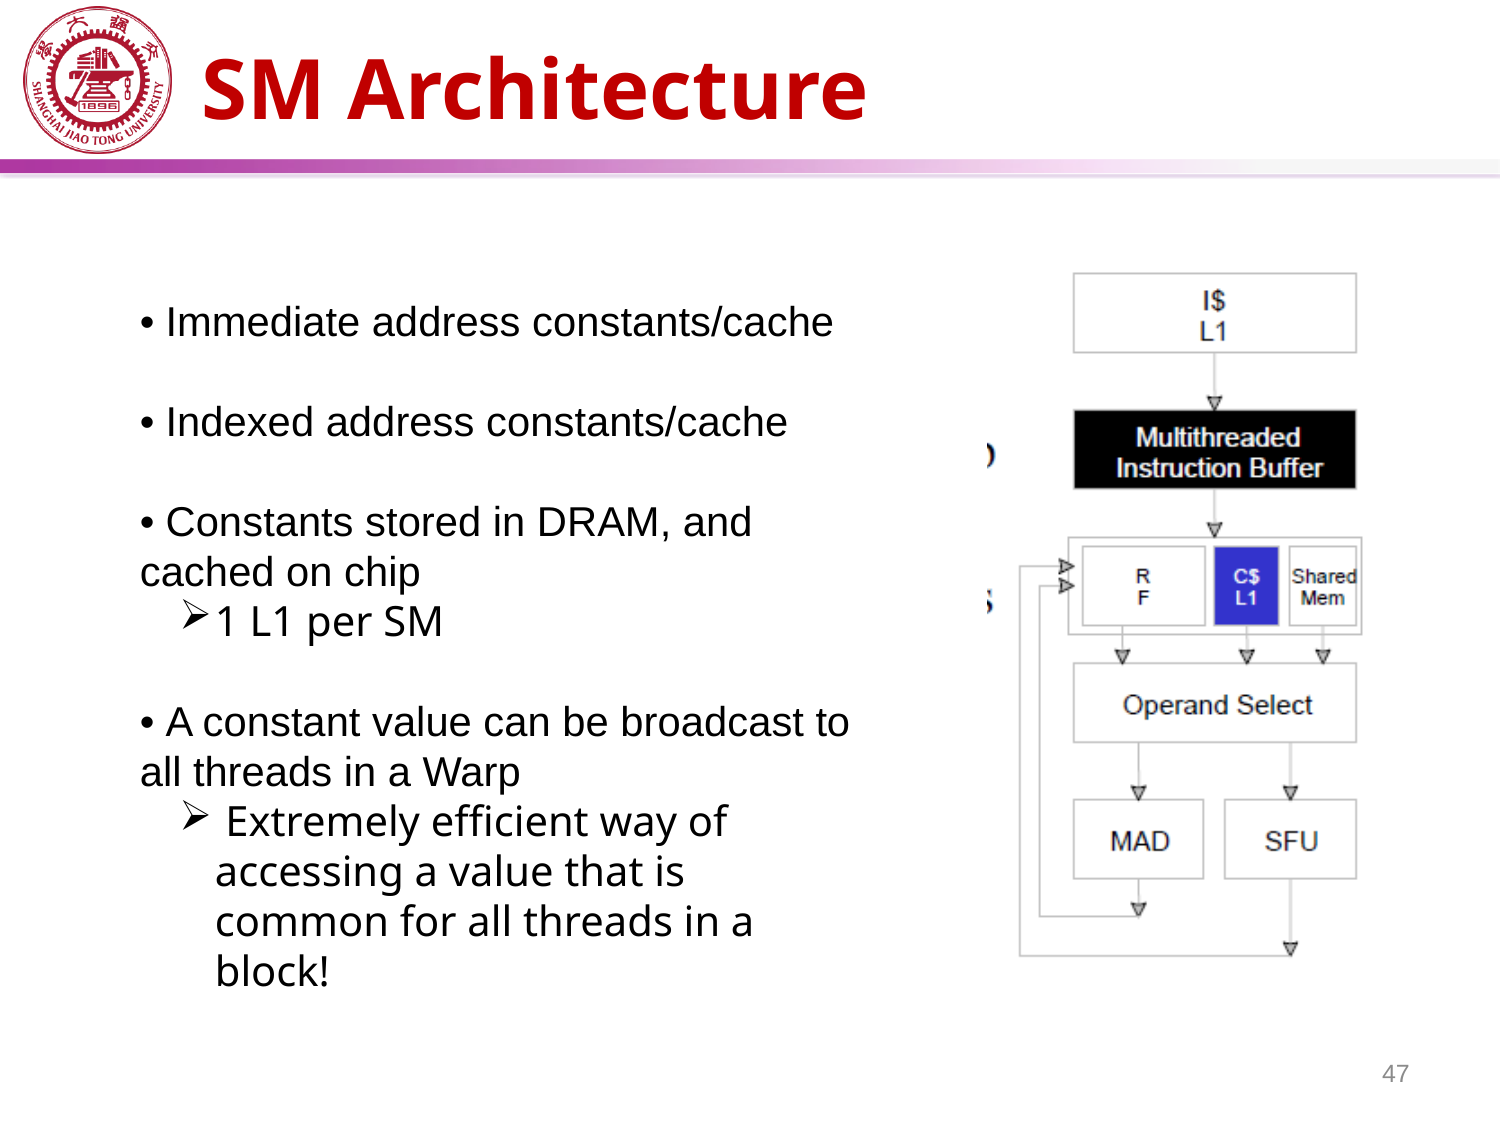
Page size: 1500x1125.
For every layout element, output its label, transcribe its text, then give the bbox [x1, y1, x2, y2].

picture [987, 237, 1397, 969]
title SM Architecture [186, 0, 1472, 172]
picture [0, 6, 1500, 179]
slide_number 47 [1074, 1042, 1425, 1103]
text_box • Immediate address constants/cache • Indexed address constants/cache • Constants stored in DRAM, and cached on chip 1 L1 per SM • A constant value can be broadcast to all threads in a Warp Extremely efficient way of accessing a value that is common for all threads in a block! [124, 287, 875, 1003]
